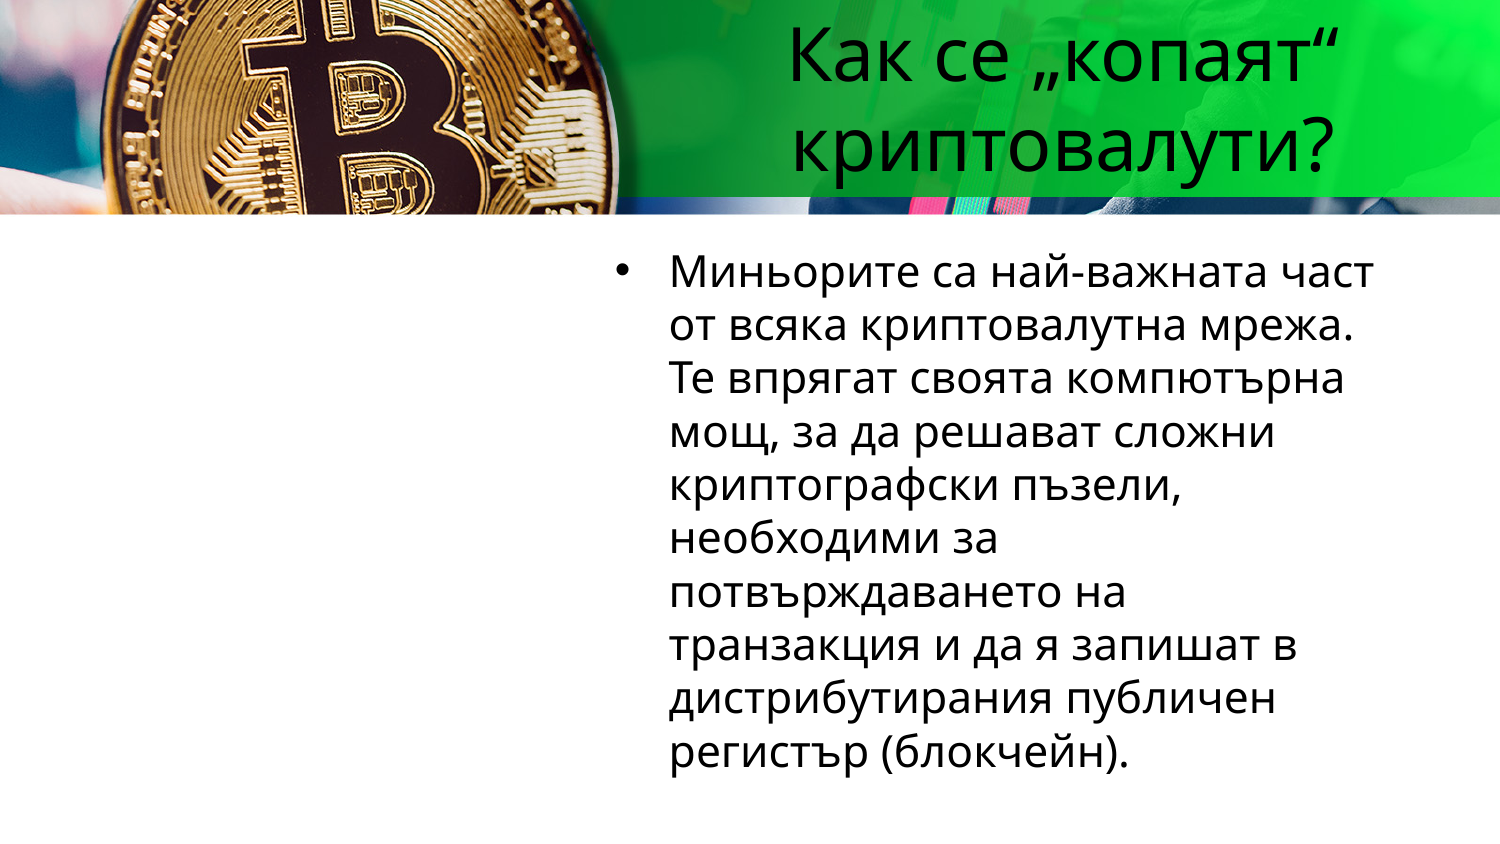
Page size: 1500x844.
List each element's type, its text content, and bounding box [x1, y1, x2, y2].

list Миньорите са най-важната част от всяка криптовалутна мрежа. Те впрягат своята компютърна мощ, за да решават сложни криптографски пъзели, необходими за потвърждаването на транзакция и да я запишат в дистрибутирания публичен регистър (блокчейн). [599, 235, 1399, 798]
picture [69, 102, 73, 113]
picture [0, 0, 1500, 844]
title Как се „копаят“ криптовалути? [699, 21, 1427, 172]
